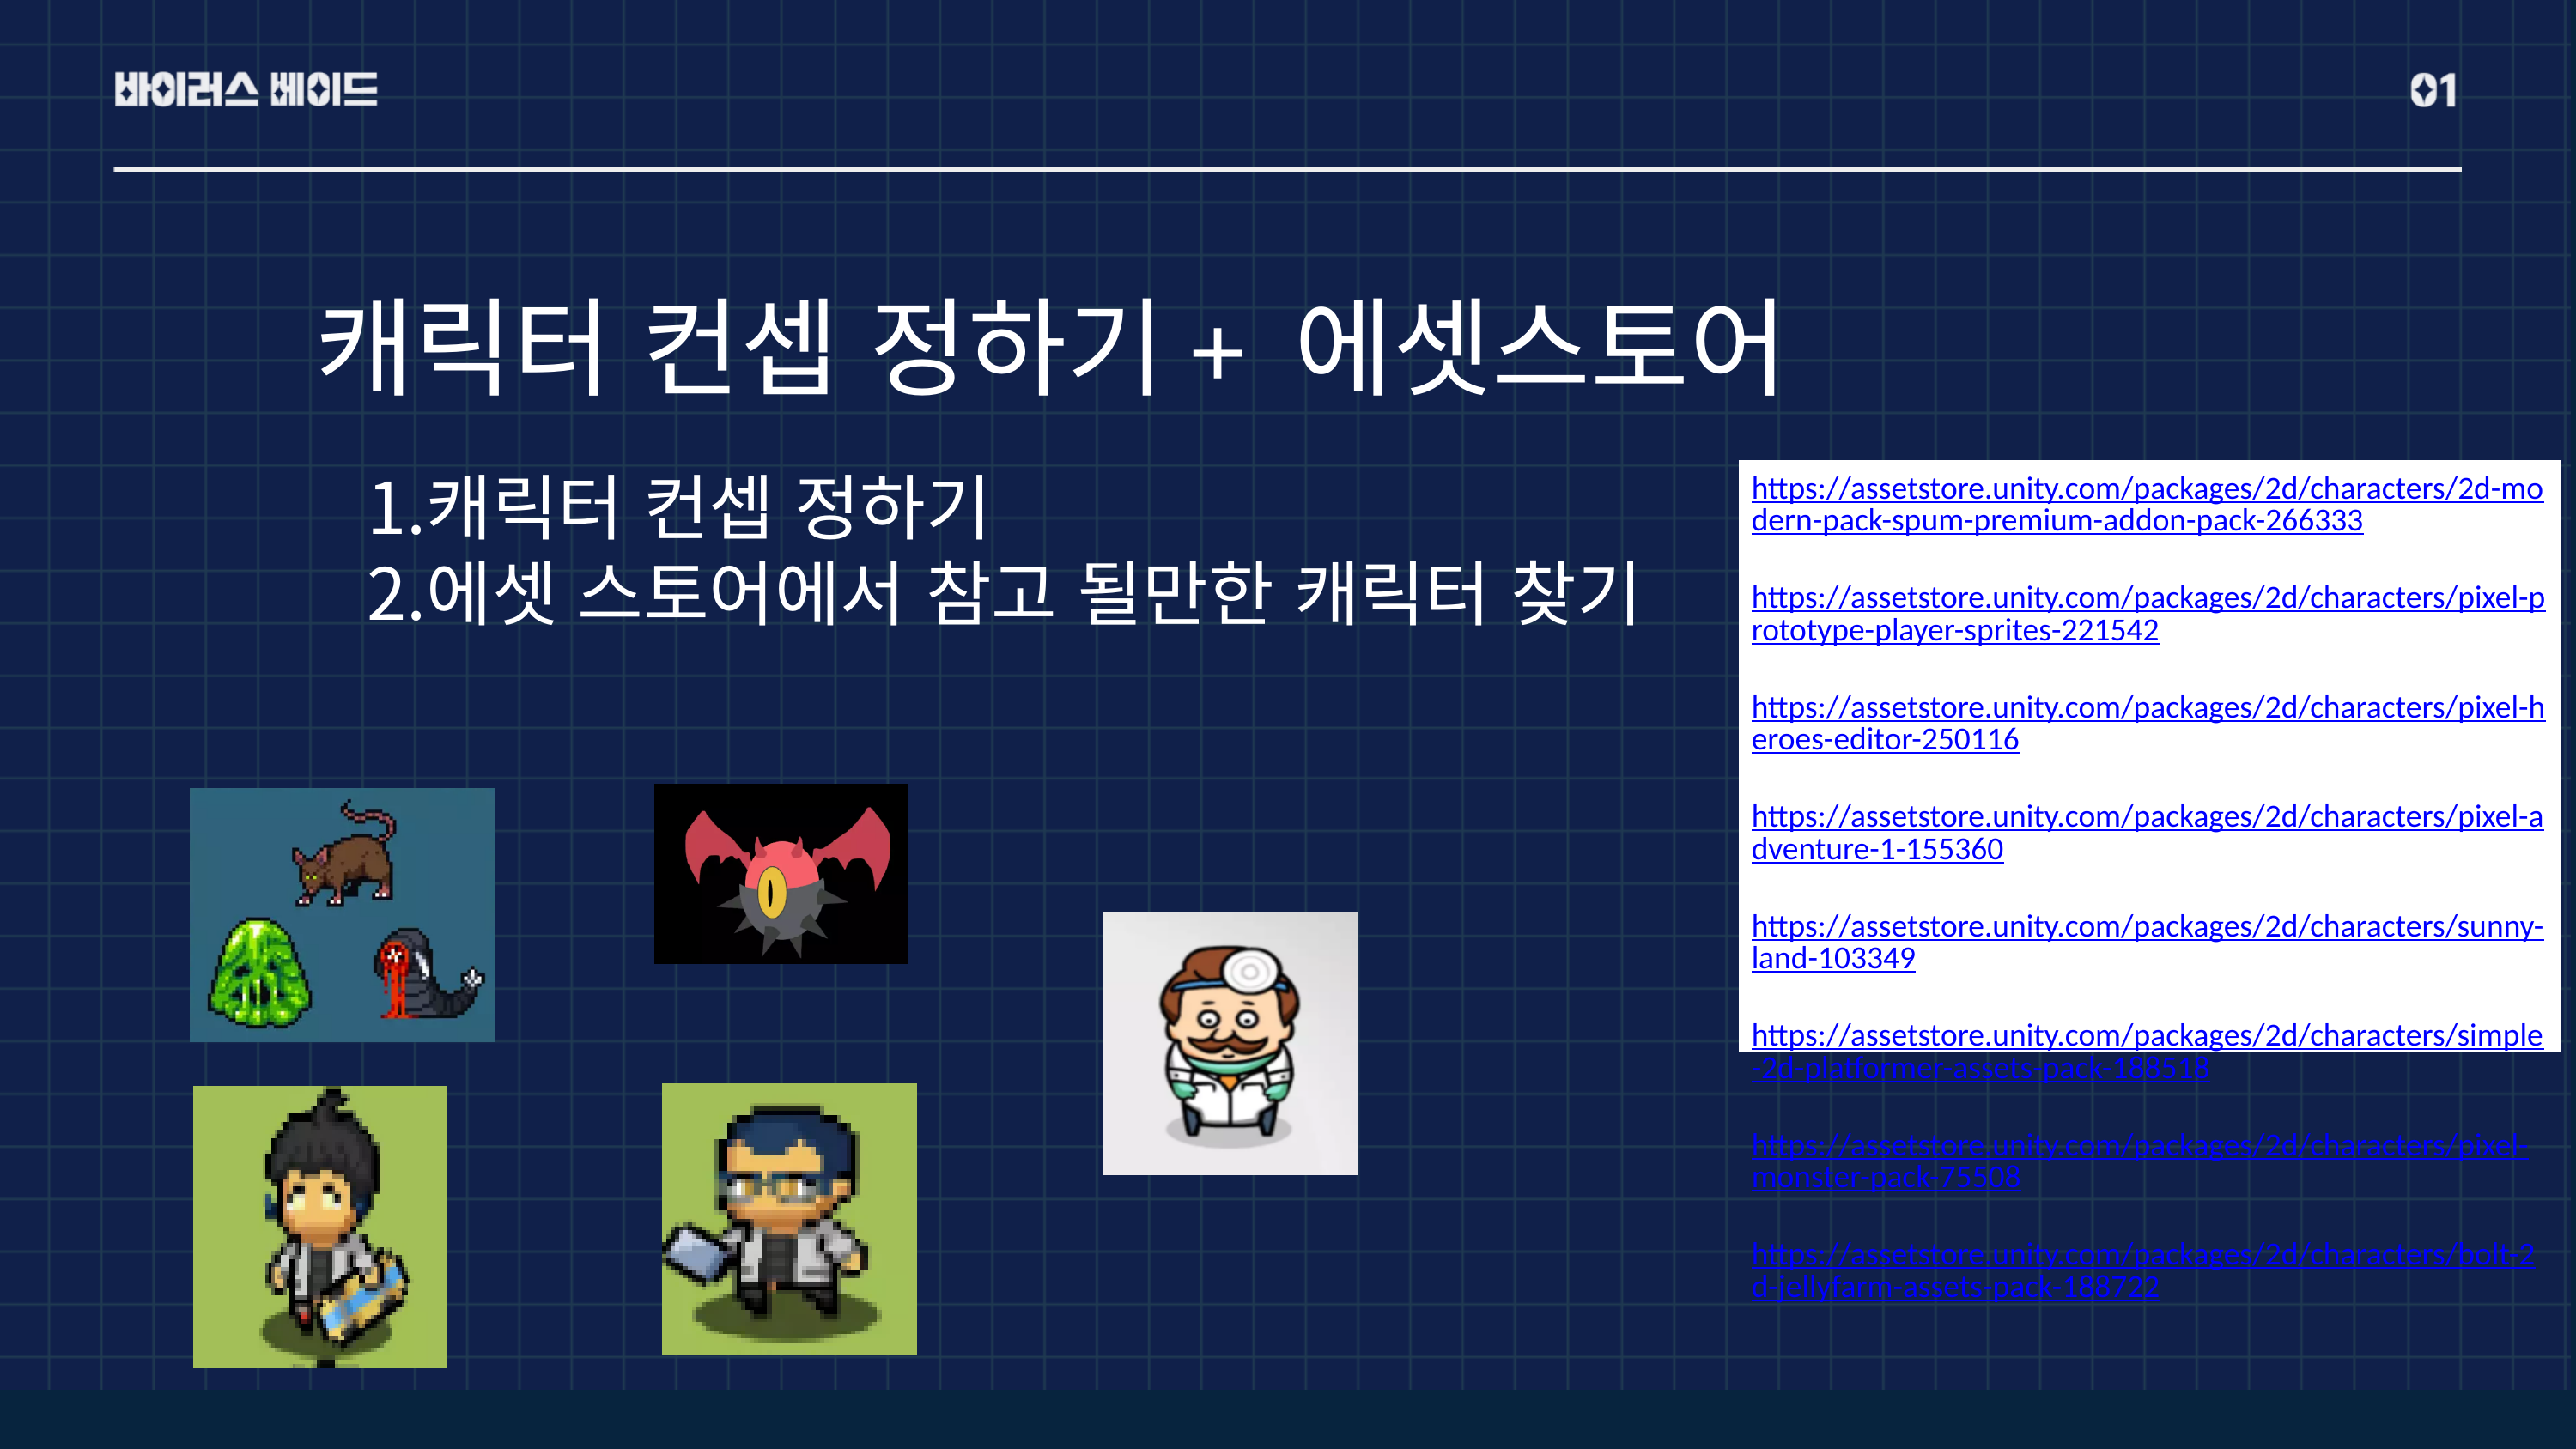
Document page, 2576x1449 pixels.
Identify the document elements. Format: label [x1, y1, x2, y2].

picture [662, 1083, 917, 1355]
text_box [0, 0, 2571, 1390]
picture [1103, 912, 1358, 1175]
picture [1983, 45, 2576, 152]
picture [192, 1086, 447, 1369]
text_box [113, 167, 2462, 172]
picture [654, 784, 908, 964]
picture [100, 52, 417, 155]
picture [189, 788, 495, 1043]
